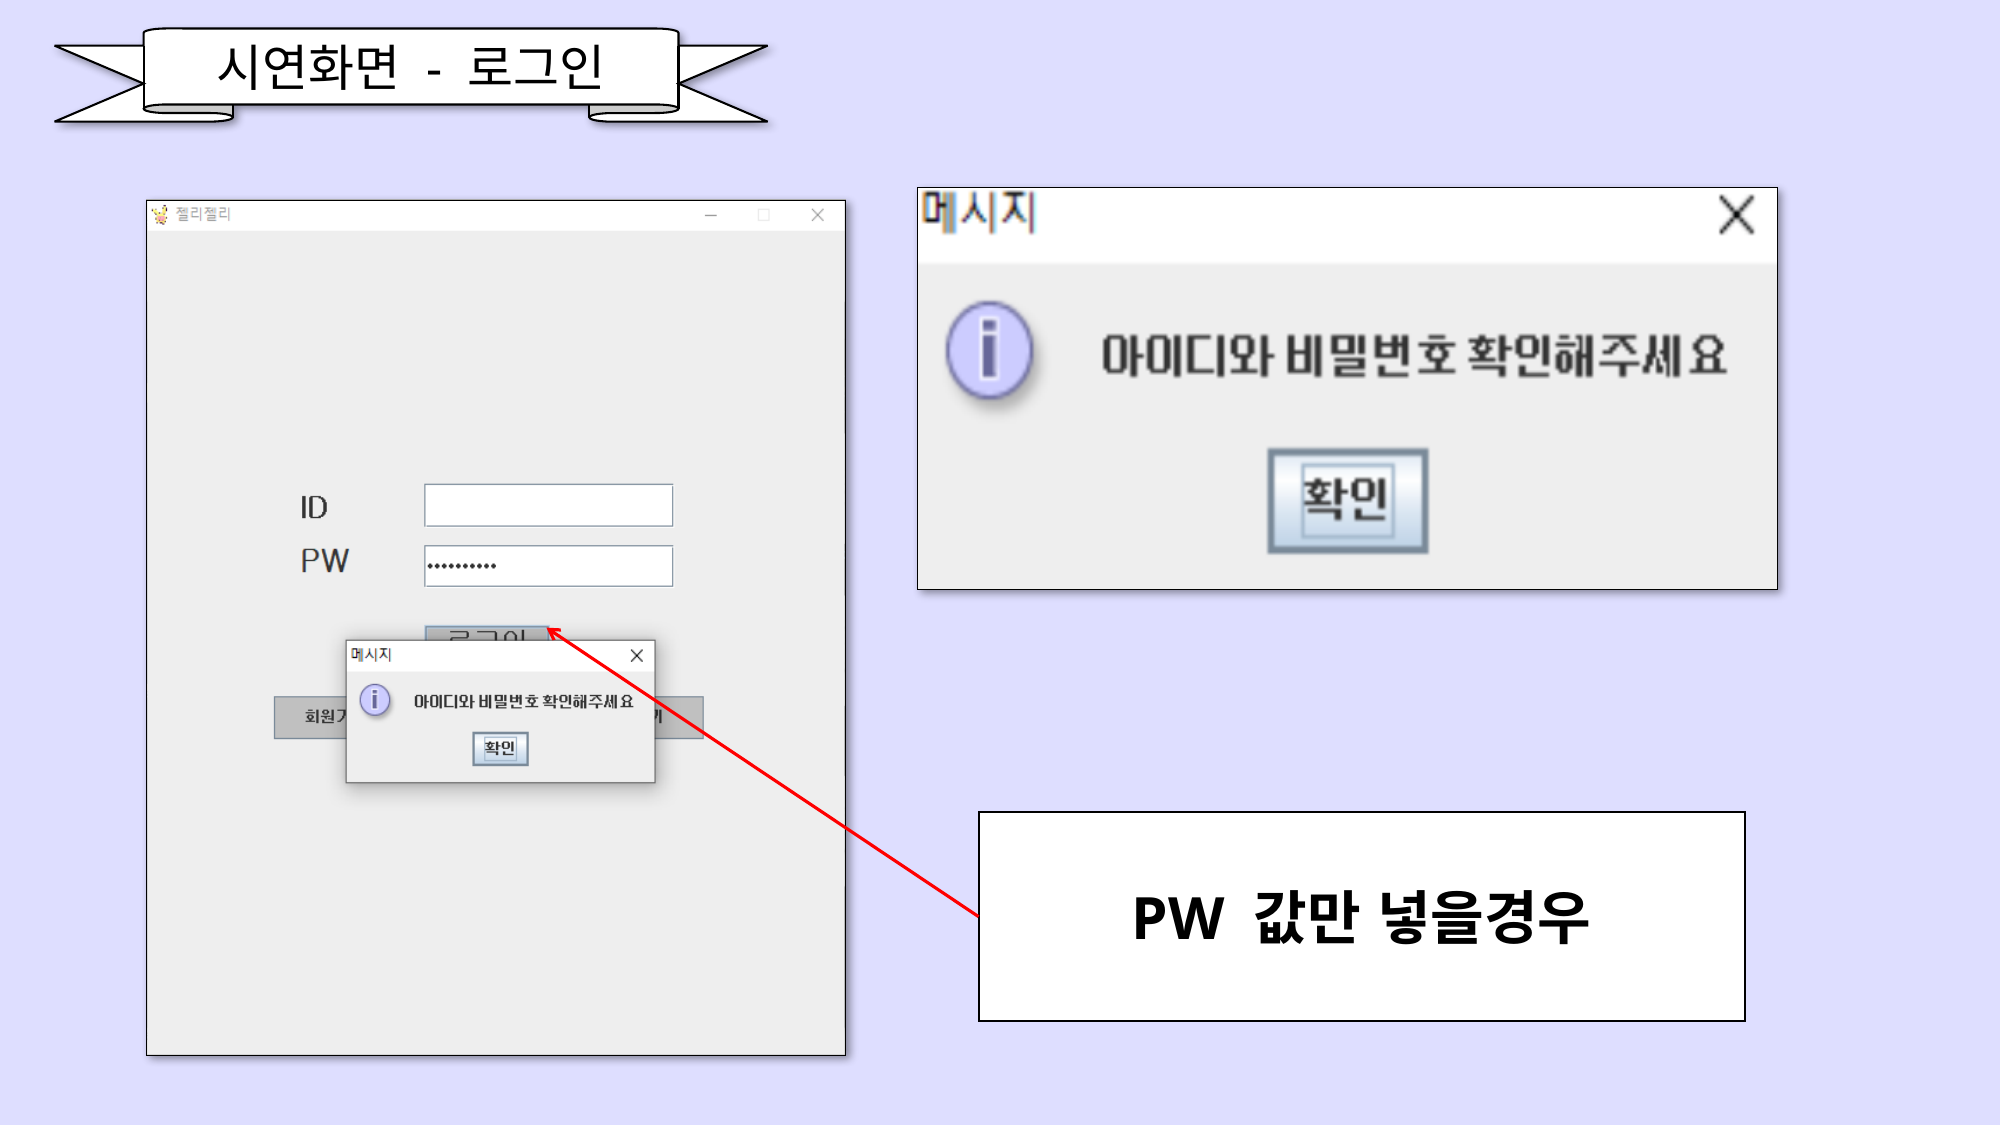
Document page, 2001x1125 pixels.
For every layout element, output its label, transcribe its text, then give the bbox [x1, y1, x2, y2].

text_box 시연화면 - 로그인 [54, 27, 769, 123]
text_box PW 값만 넣을경우 [978, 811, 1746, 1022]
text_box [546, 627, 979, 917]
picture [146, 199, 846, 1056]
picture [917, 187, 1778, 590]
